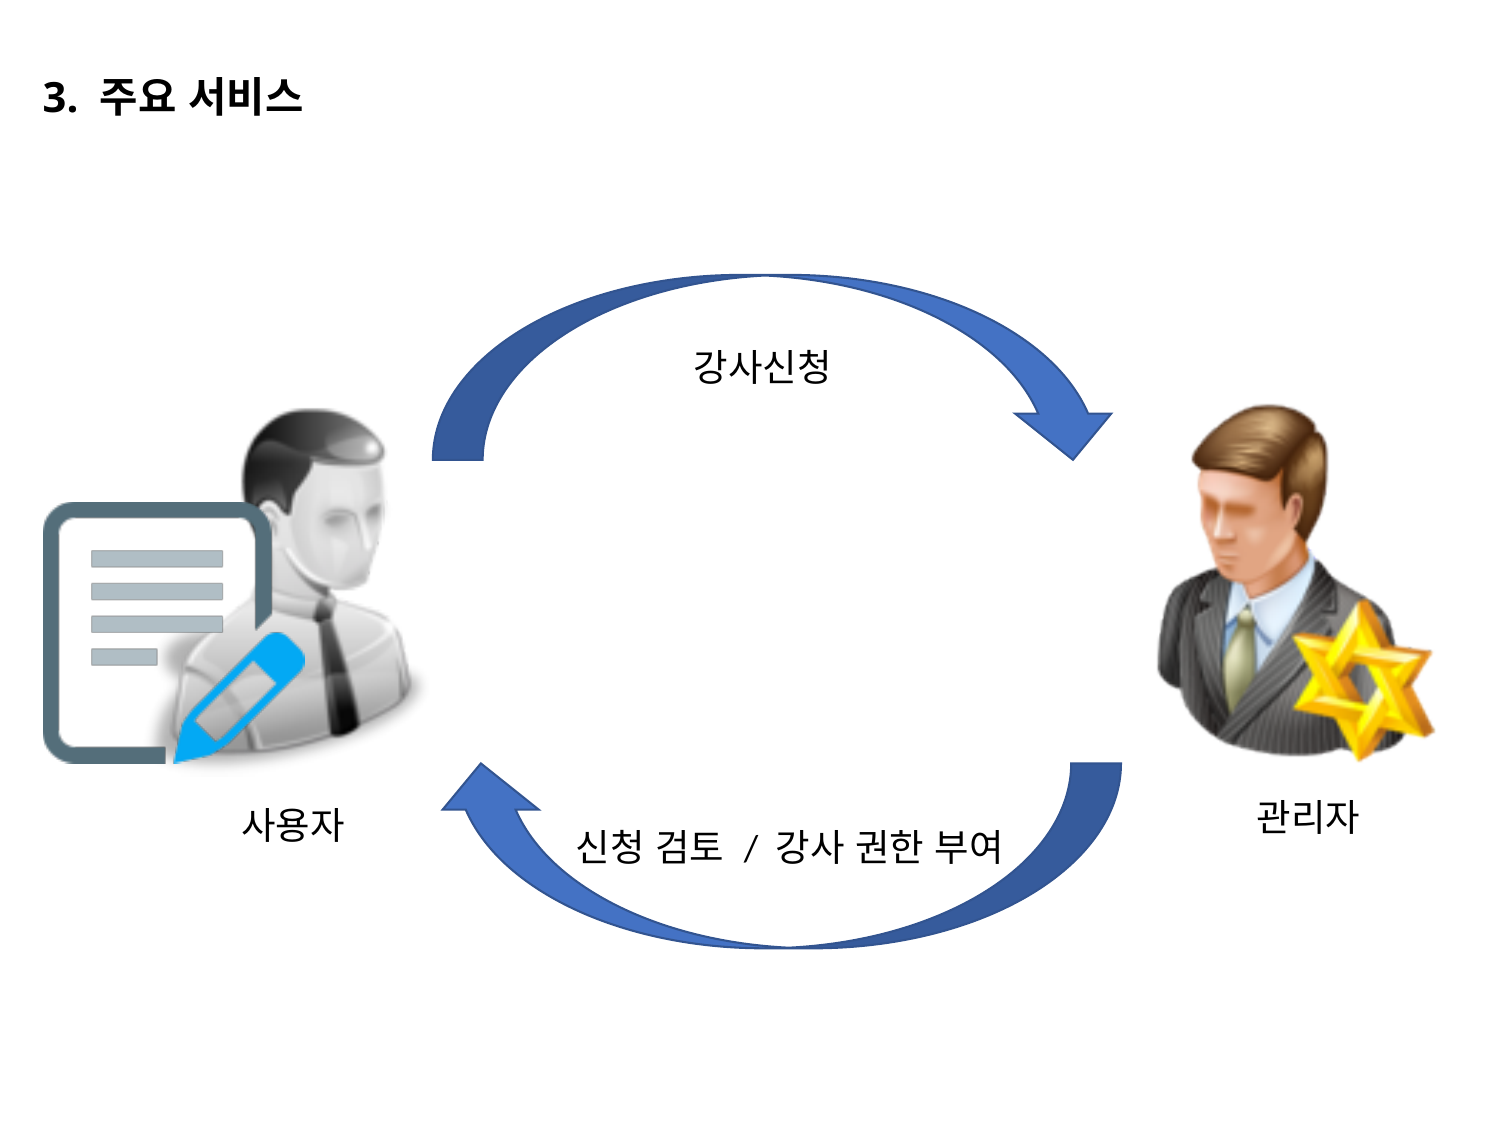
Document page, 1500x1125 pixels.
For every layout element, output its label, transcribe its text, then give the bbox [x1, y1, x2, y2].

text_box 관리자 [1241, 786, 1421, 846]
text_box 사용자 [226, 794, 406, 855]
text_box 강사신청 [679, 337, 988, 397]
text_box 신청 검토 / 강사 권한 부여 [561, 816, 1049, 877]
text_box 3. 주요 서비스 [17, 63, 988, 129]
text_box [440, 766, 1122, 950]
picture [43, 398, 486, 777]
picture [1098, 402, 1464, 769]
text_box [1049, 762, 1098, 835]
text_box [449, 273, 1098, 462]
